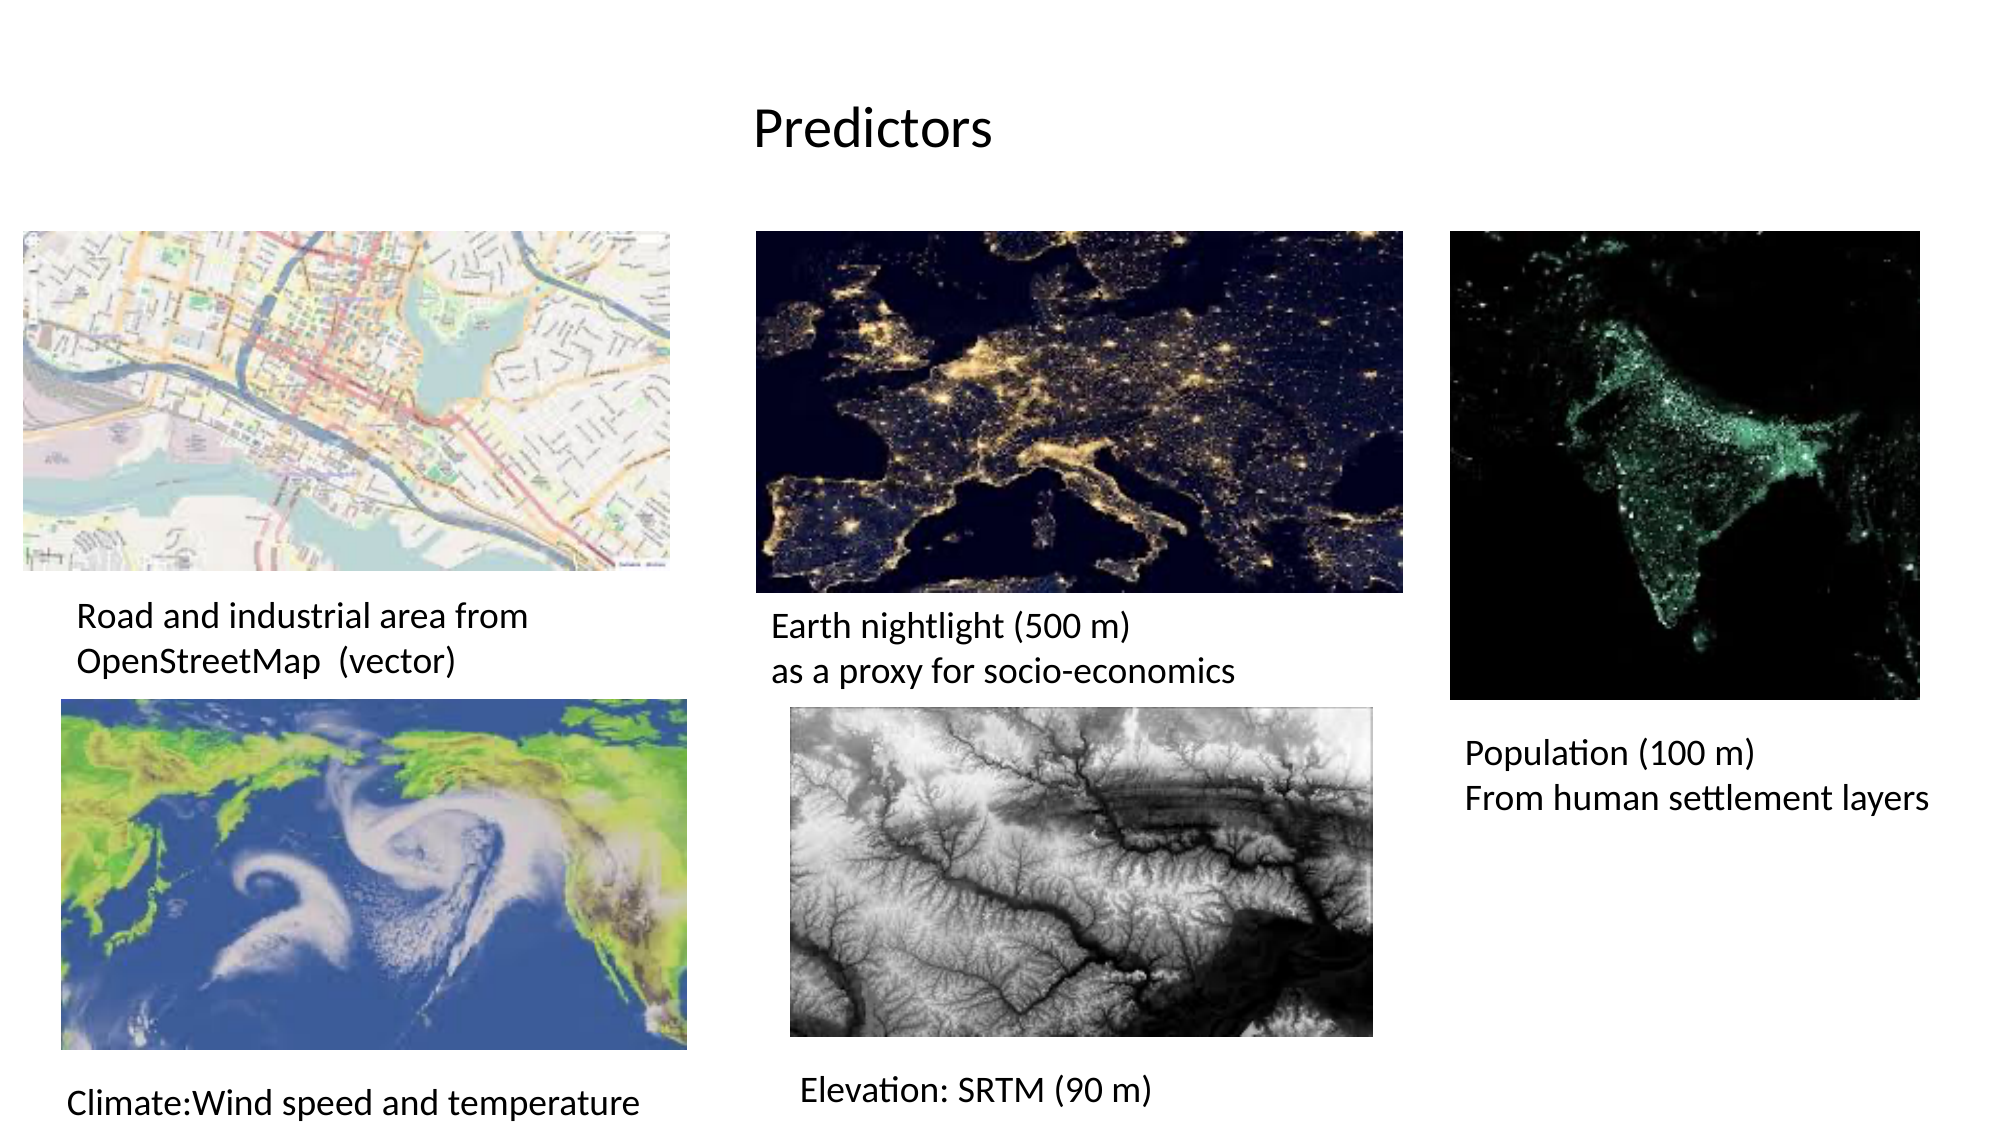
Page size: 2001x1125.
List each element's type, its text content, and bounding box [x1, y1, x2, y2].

picture [1450, 230, 1920, 700]
picture [23, 230, 670, 571]
text_box Earth nightlight (500 m) as a proxy for socio-economics [756, 593, 1304, 699]
text_box Population (100 m) From human settlement layers [1450, 720, 1998, 871]
text_box Road and industrial area from OpenStreetMap (vector) [61, 583, 610, 699]
picture [790, 707, 1373, 1037]
text_box Elevation: SRTM (90 m) [784, 1057, 2000, 1118]
picture [756, 230, 1403, 593]
text_box Predictors [739, 82, 1008, 167]
text_box Climate:Wind speed and temperature [52, 1070, 1287, 1125]
picture [61, 699, 687, 1050]
